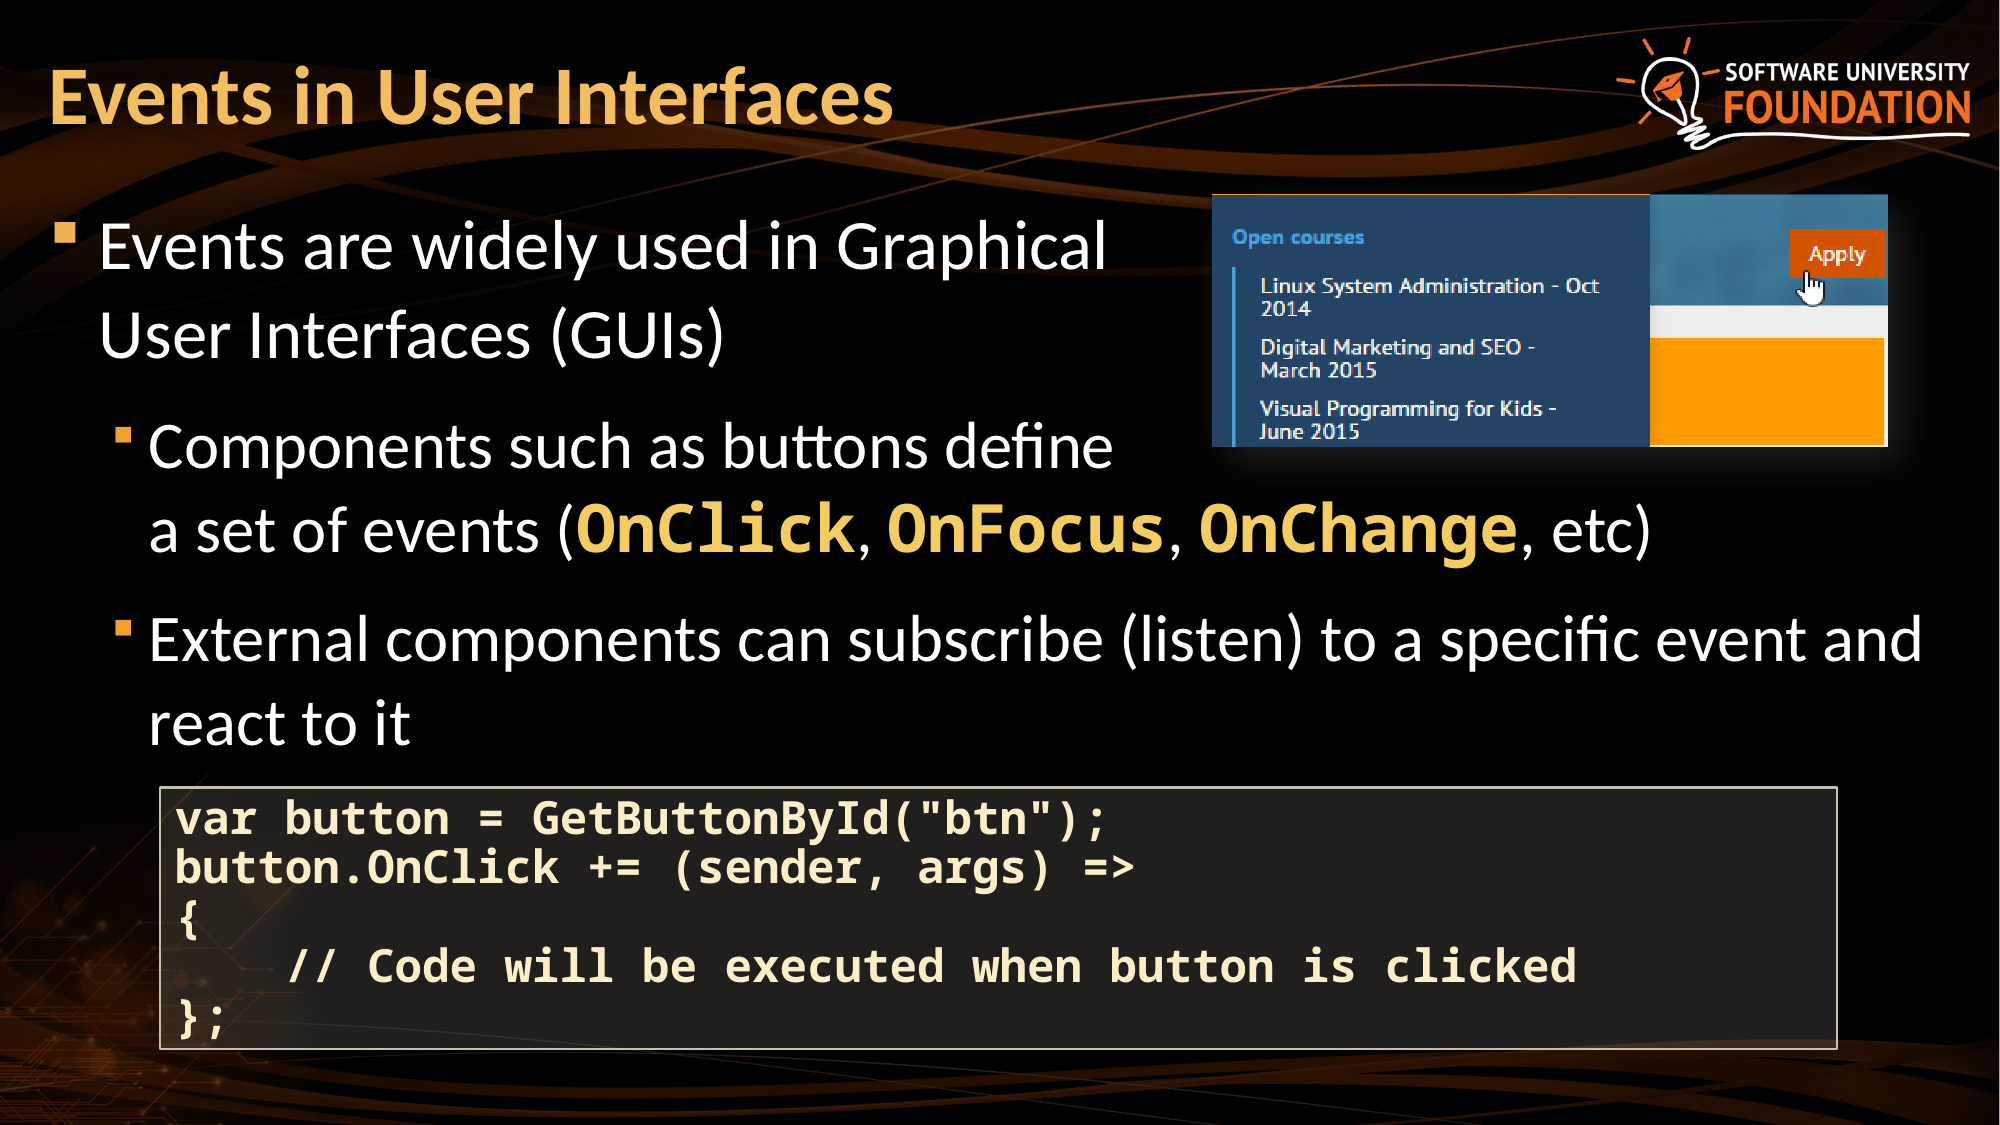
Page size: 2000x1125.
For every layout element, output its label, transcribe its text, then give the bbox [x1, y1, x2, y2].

text_box var button = GetButtonById("btn"); button.OnClick += (sender, args) => { // Code will be executed when button is clicked }; [160, 787, 1838, 1050]
picture [0, 0, 2000, 1125]
title Events in User Interfaces [30, 6, 1602, 189]
list Events are widely used in Graphical User Interfaces (GUIs) Components such as buttons define a set of events (OnClick, OnFocus, OnChange, etc) External components can subscribe (listen) to a specific event and react to it [31, 188, 1968, 1103]
